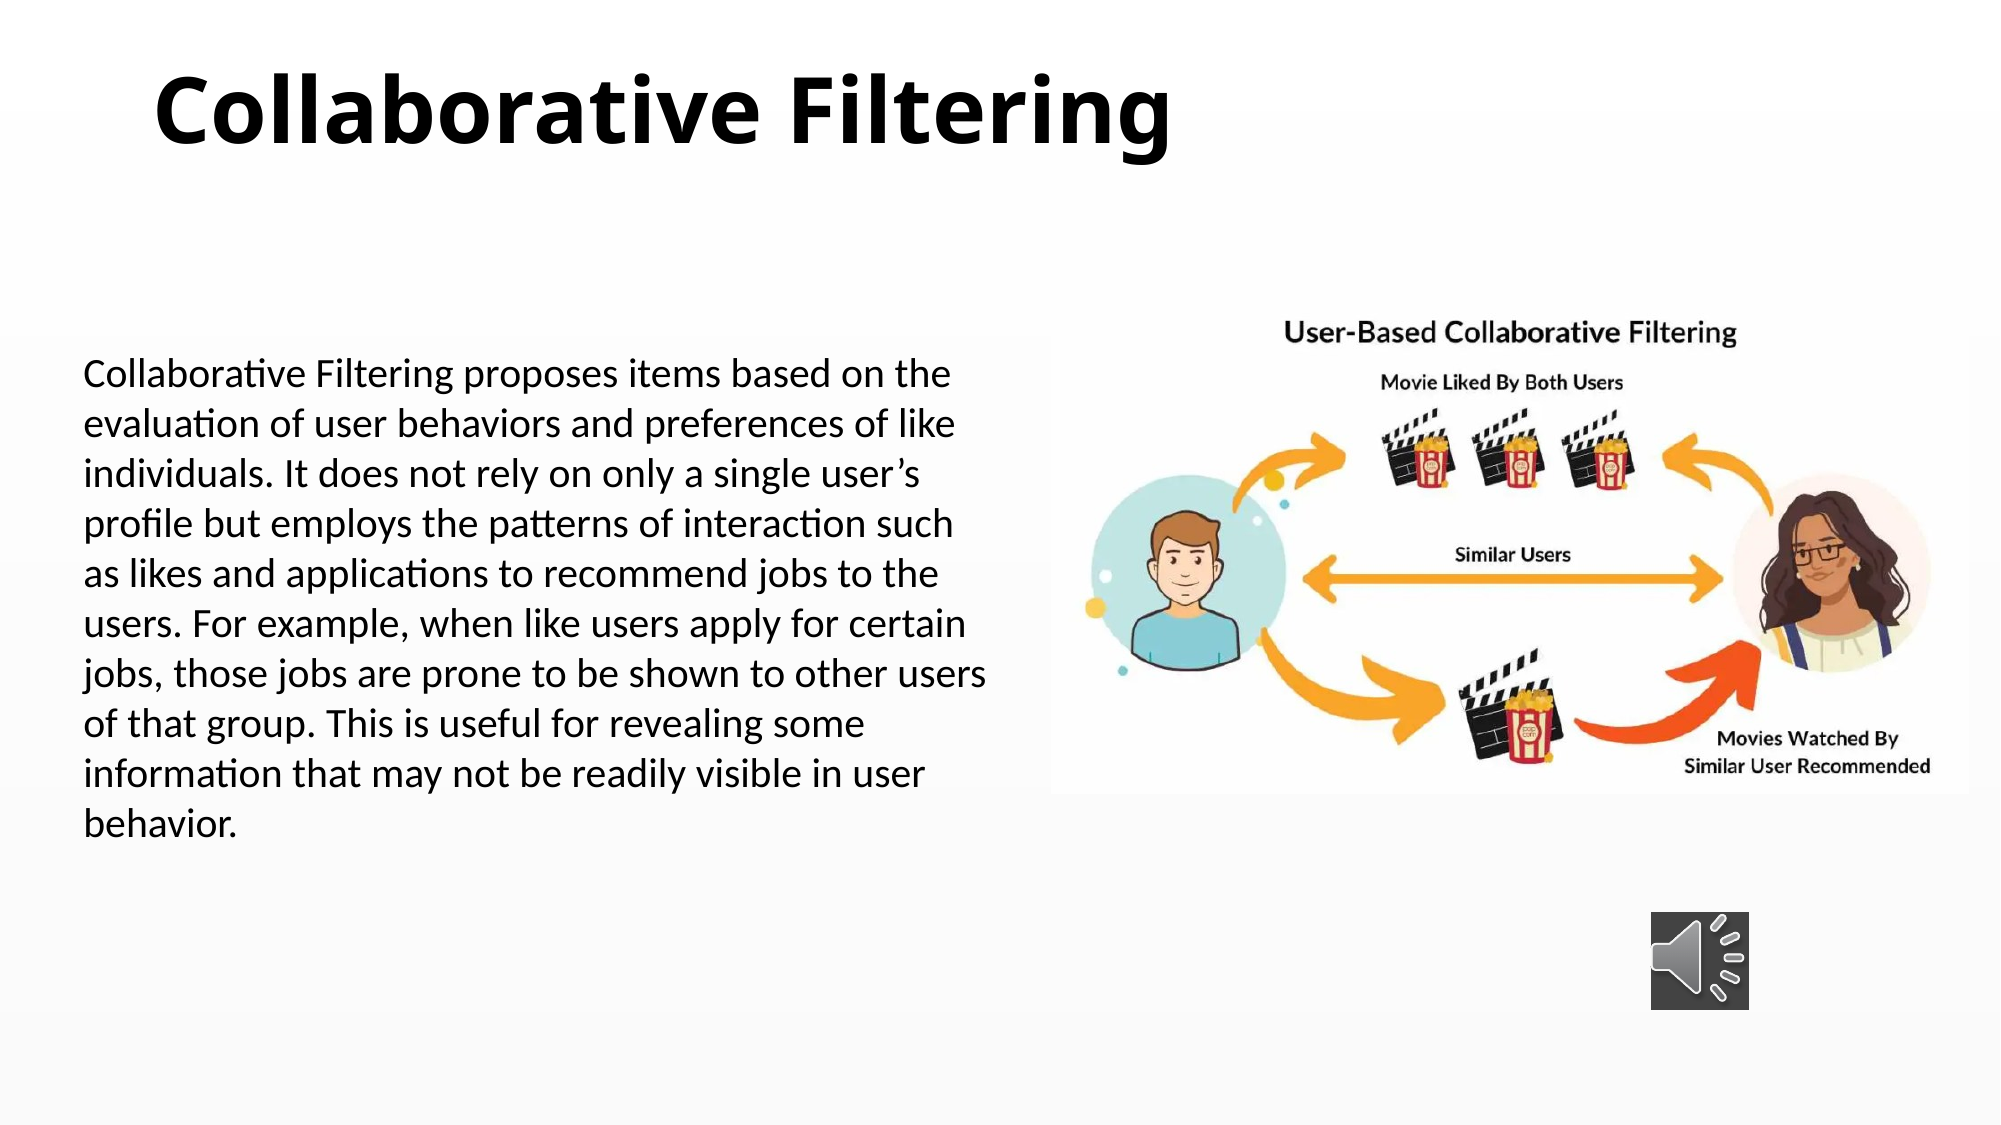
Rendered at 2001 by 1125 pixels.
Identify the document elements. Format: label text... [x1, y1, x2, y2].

picture [1649, 910, 1750, 1011]
title Collaborative Filtering [137, 59, 1863, 278]
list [1051, 277, 1969, 794]
text_box Collaborative Filtering proposes items based on the evaluation of user behaviors and preferences of like individuals. It does not rely on only a single user’s profile but employs the patterns of interaction such as likes and applications to recommend jobs to the users. For example, when like users apply for certain jobs, those jobs are prone to be shown to other users of that group. This is useful for revealing some information that may not be readily visible in user behavior. [68, 338, 1010, 854]
